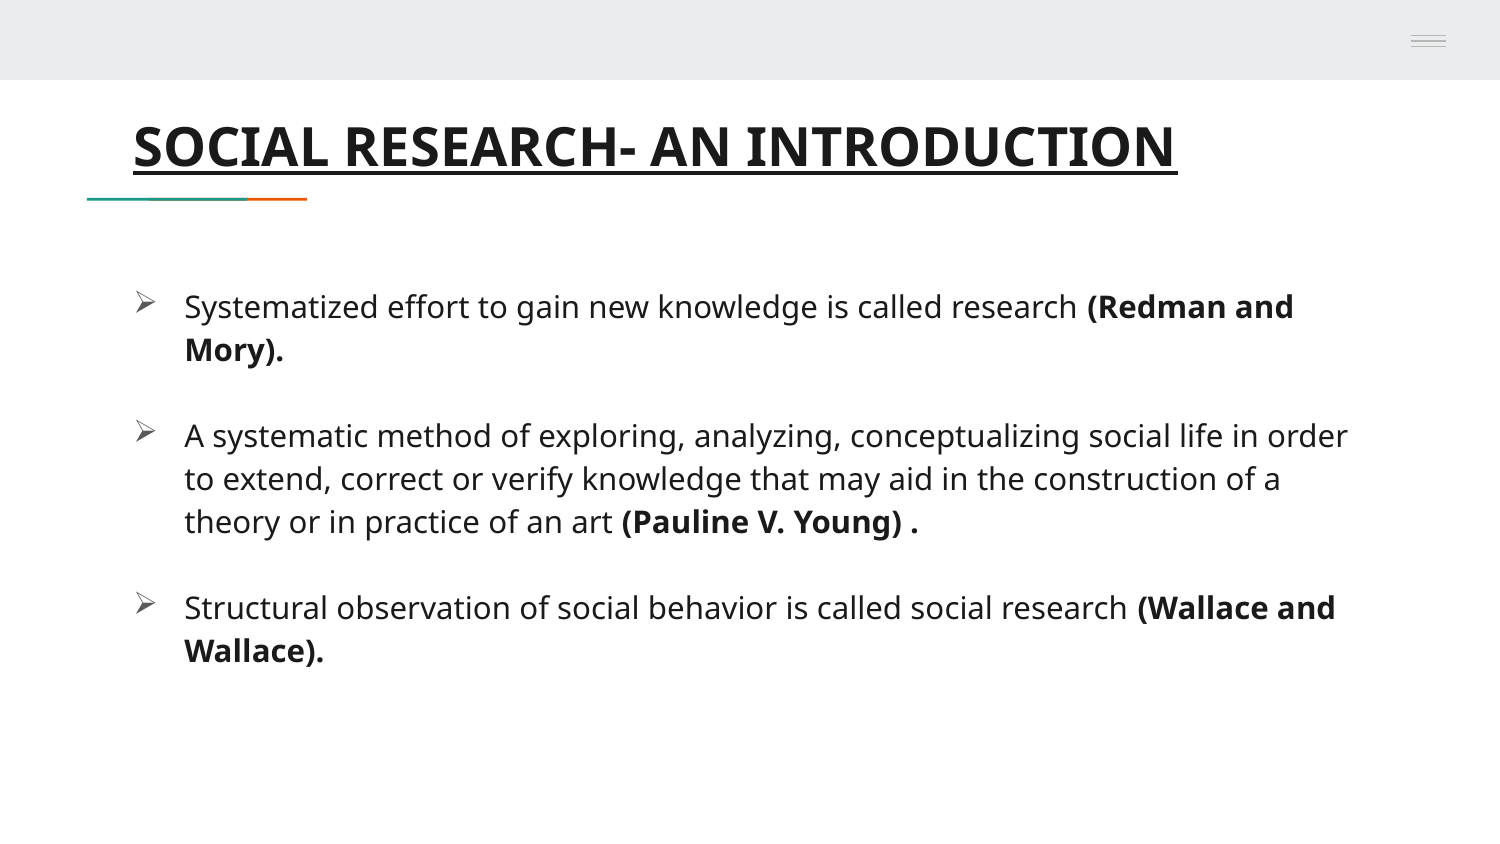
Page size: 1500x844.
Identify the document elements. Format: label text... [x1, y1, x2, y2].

list Systematized effort to gain new knowledge is called research (Redman and Mory). A systematic method of exploring, analyzing, conceptualizing social life in order to extend, correct or verify knowledge that may aid in the construction of a theory or in practice of an art (Pauline V. Young) . Structural observation of social behavior is called social research (Wallace and Wallace). [94, 266, 1377, 812]
title SOCIAL RESEARCH- AN INTRODUCTION [118, 97, 1377, 181]
